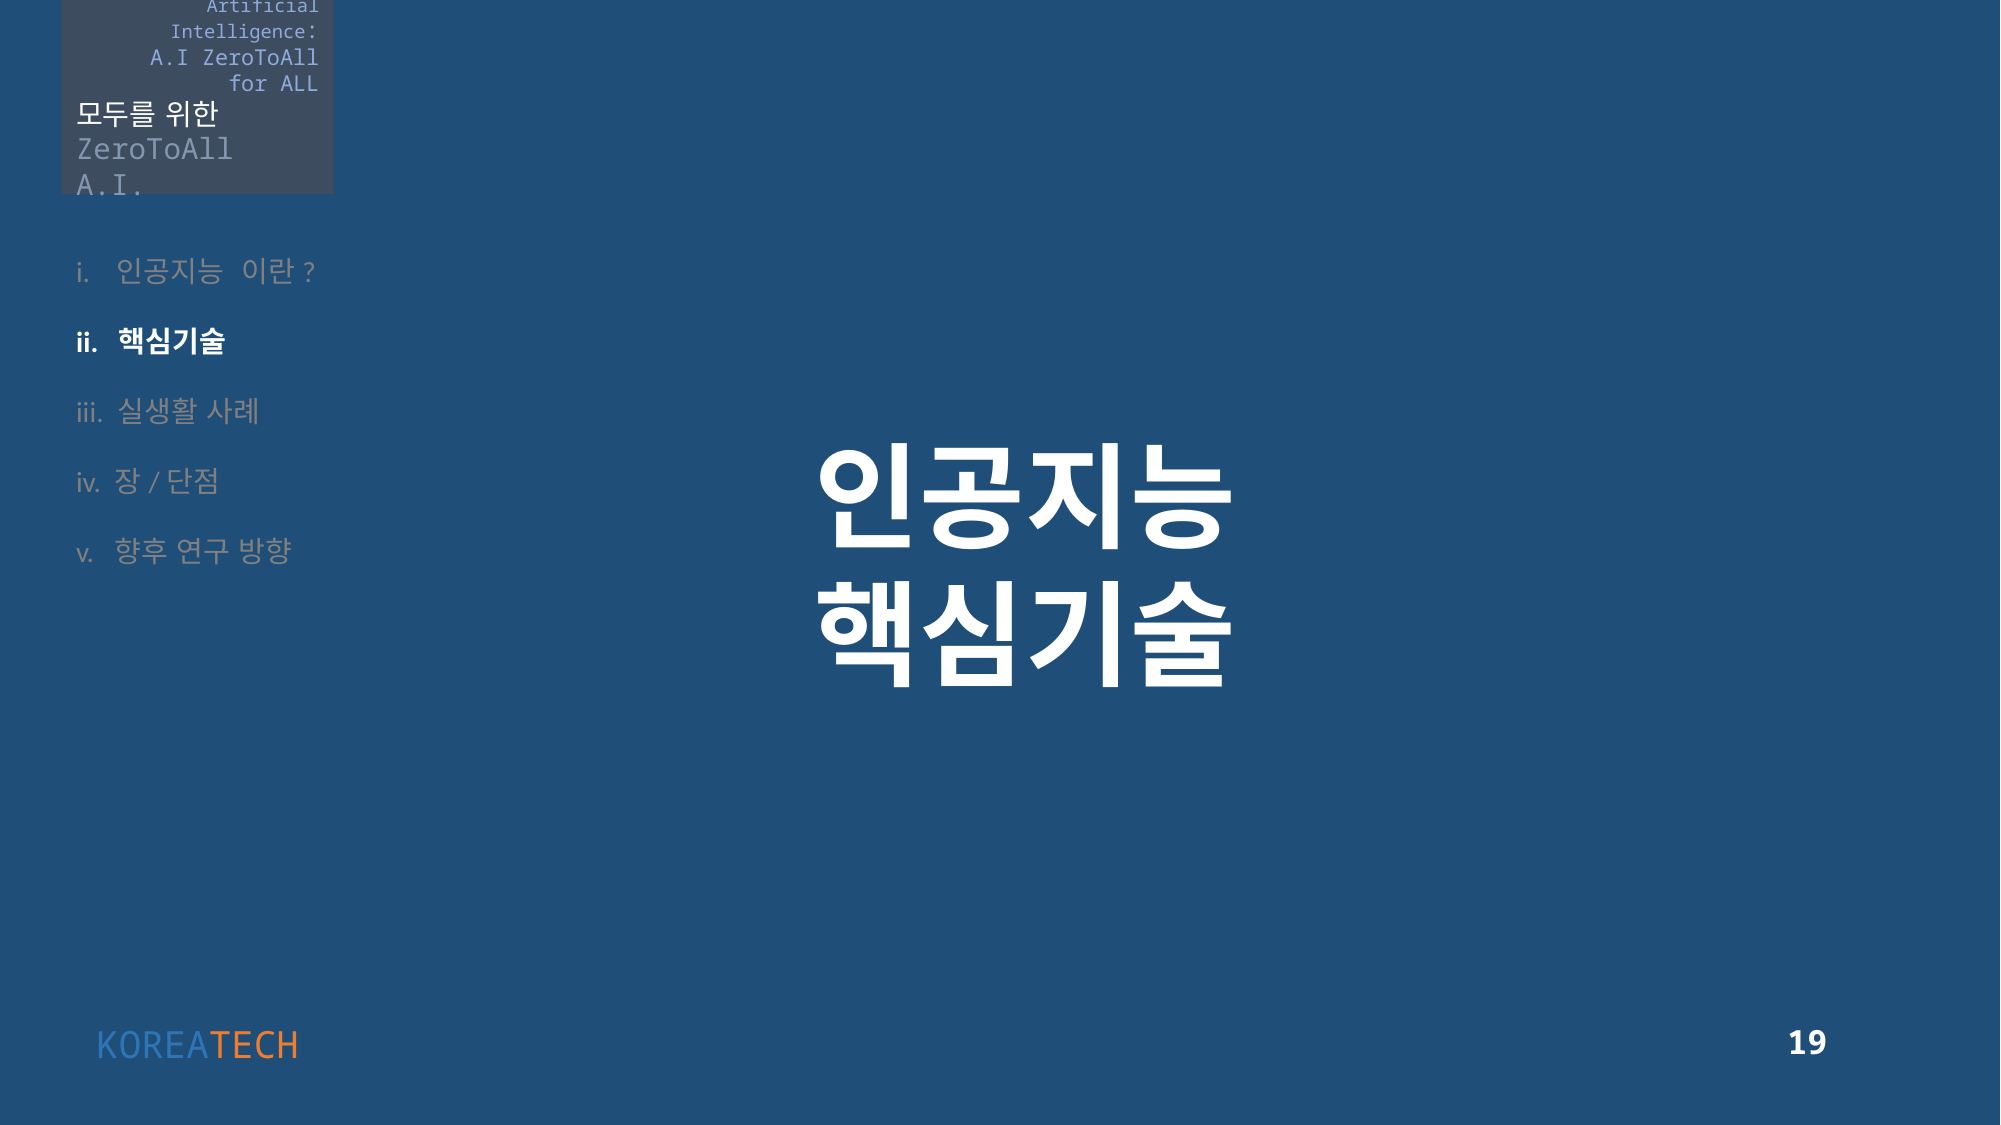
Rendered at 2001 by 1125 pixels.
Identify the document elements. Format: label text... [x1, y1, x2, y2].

text_box 인공지능 핵심기술 [637, 417, 1413, 708]
text_box KOREATECH [81, 1013, 314, 1074]
text_box Artificial Intelligence: A.I ZeroToAll for ALL 모두를 위한 ZeroToAll A.I. [60, 0, 335, 195]
slide_number 19 [1412, 1013, 1863, 1074]
text_box i. 인공지능 이란? ii. 핵심기술 iii. 실생활 사례 iv. 장/단점 v. 향후 연구 방향 [60, 222, 335, 599]
